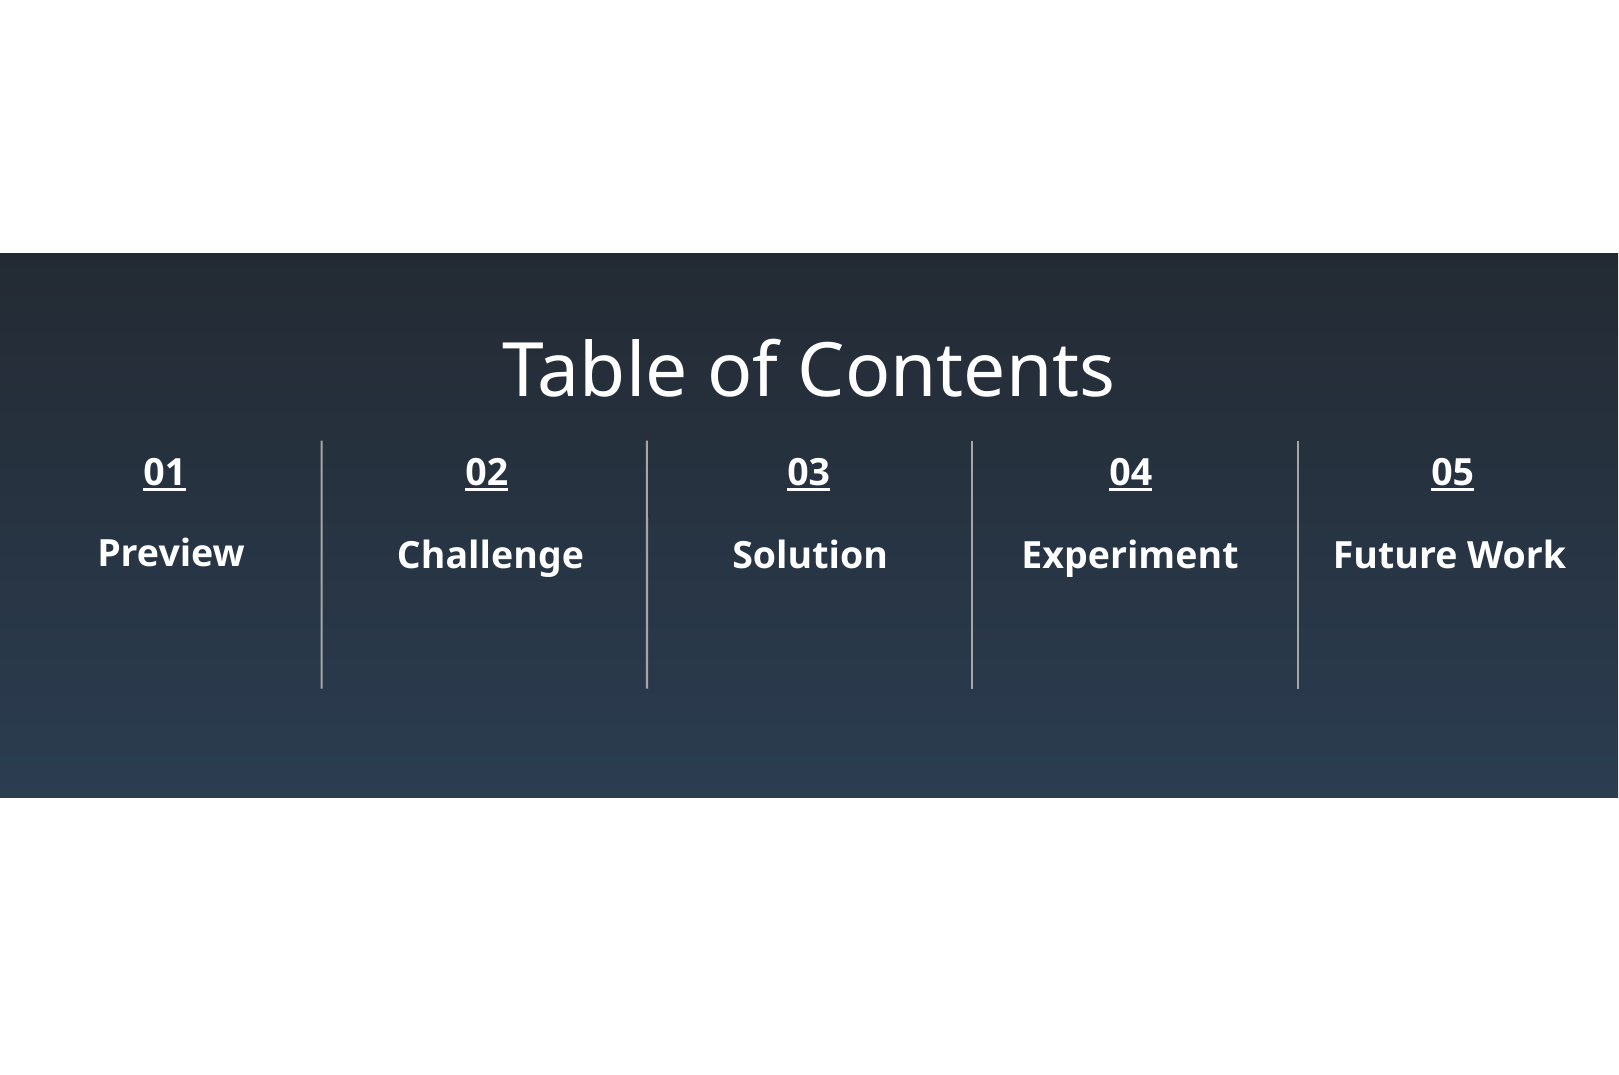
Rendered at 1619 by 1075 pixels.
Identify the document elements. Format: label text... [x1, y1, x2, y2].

text_box Preview [4, 521, 323, 726]
text_box Table of Contents [98, 311, 1520, 421]
text_box 03 [641, 438, 963, 502]
text_box 04 [963, 438, 1285, 502]
text_box Challenge [323, 523, 643, 728]
text_box Future Work [1282, 523, 1617, 728]
text_box Experiment [963, 523, 1282, 728]
text_box 01 [0, 438, 319, 502]
text_box 05 [1285, 438, 1619, 502]
text_box Solution [643, 523, 963, 728]
text_box 02 [319, 438, 641, 502]
